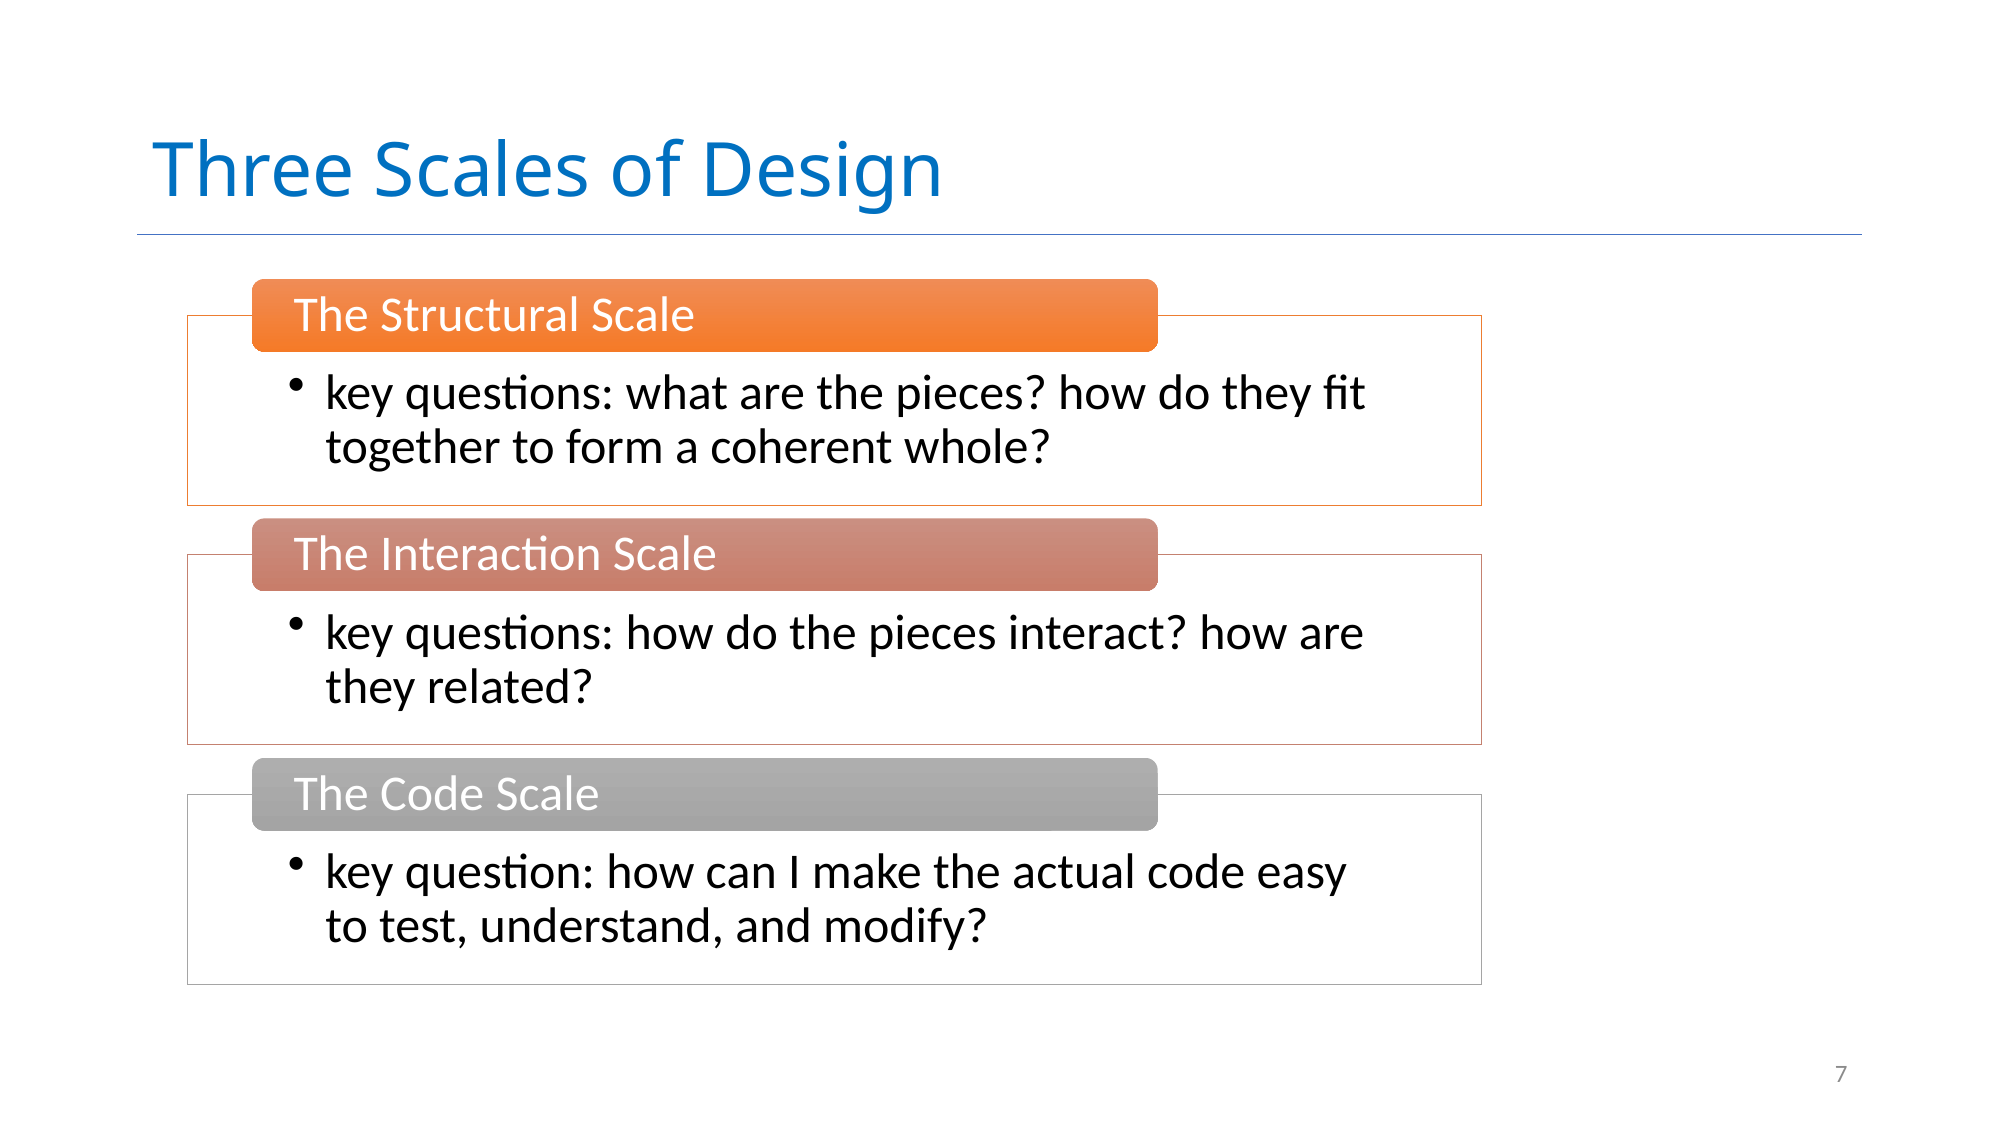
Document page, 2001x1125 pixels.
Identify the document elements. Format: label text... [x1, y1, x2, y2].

slide_number 7 [1412, 1042, 1863, 1103]
title Three Scales of Design [137, 3, 1863, 221]
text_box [187, 274, 1482, 989]
